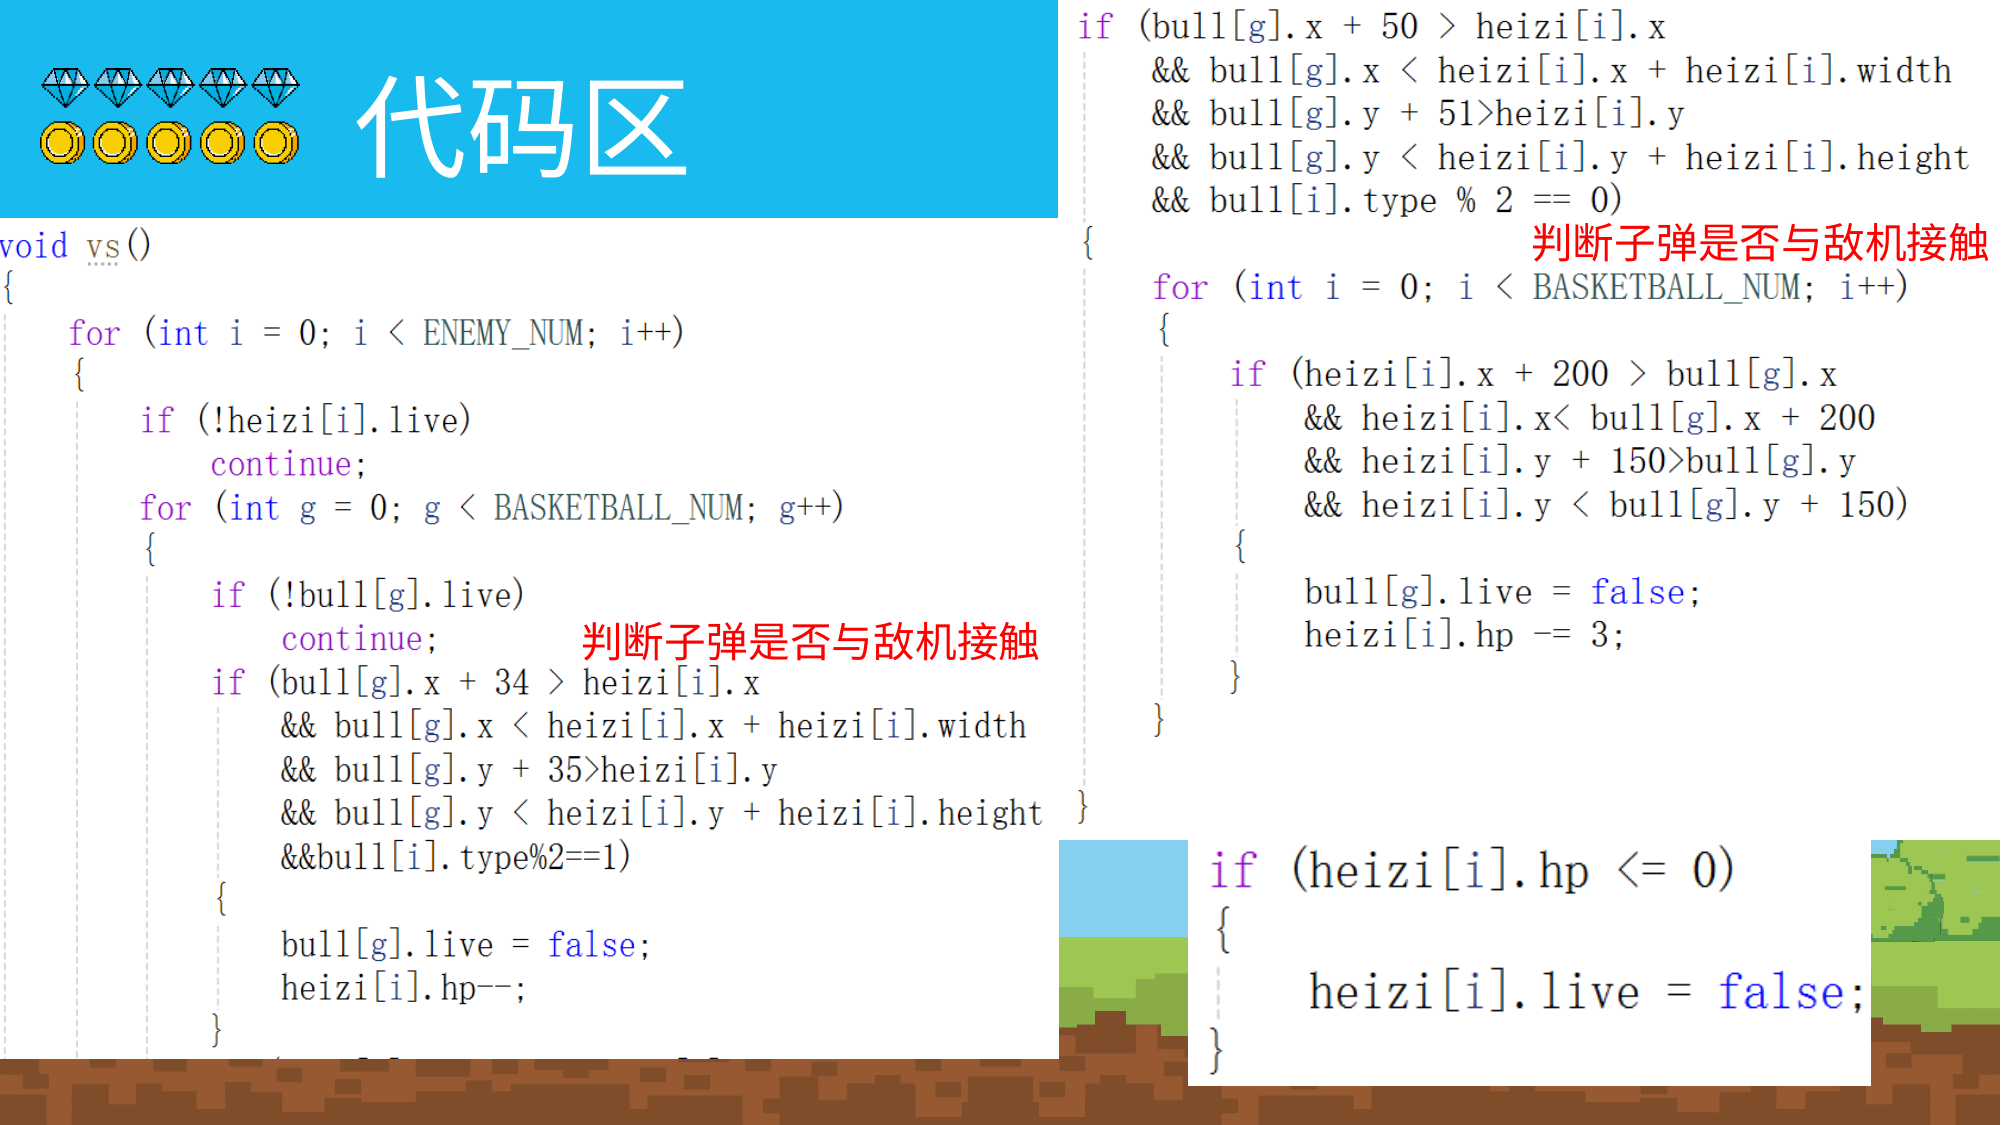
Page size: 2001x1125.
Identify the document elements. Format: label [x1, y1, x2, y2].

text_box [0, 0, 1058, 218]
text_box [1871, 841, 2000, 942]
picture [40, 68, 300, 164]
picture [0, 0, 2000, 1086]
text_box [1059, 841, 1187, 937]
text_box [0, 937, 2000, 1125]
